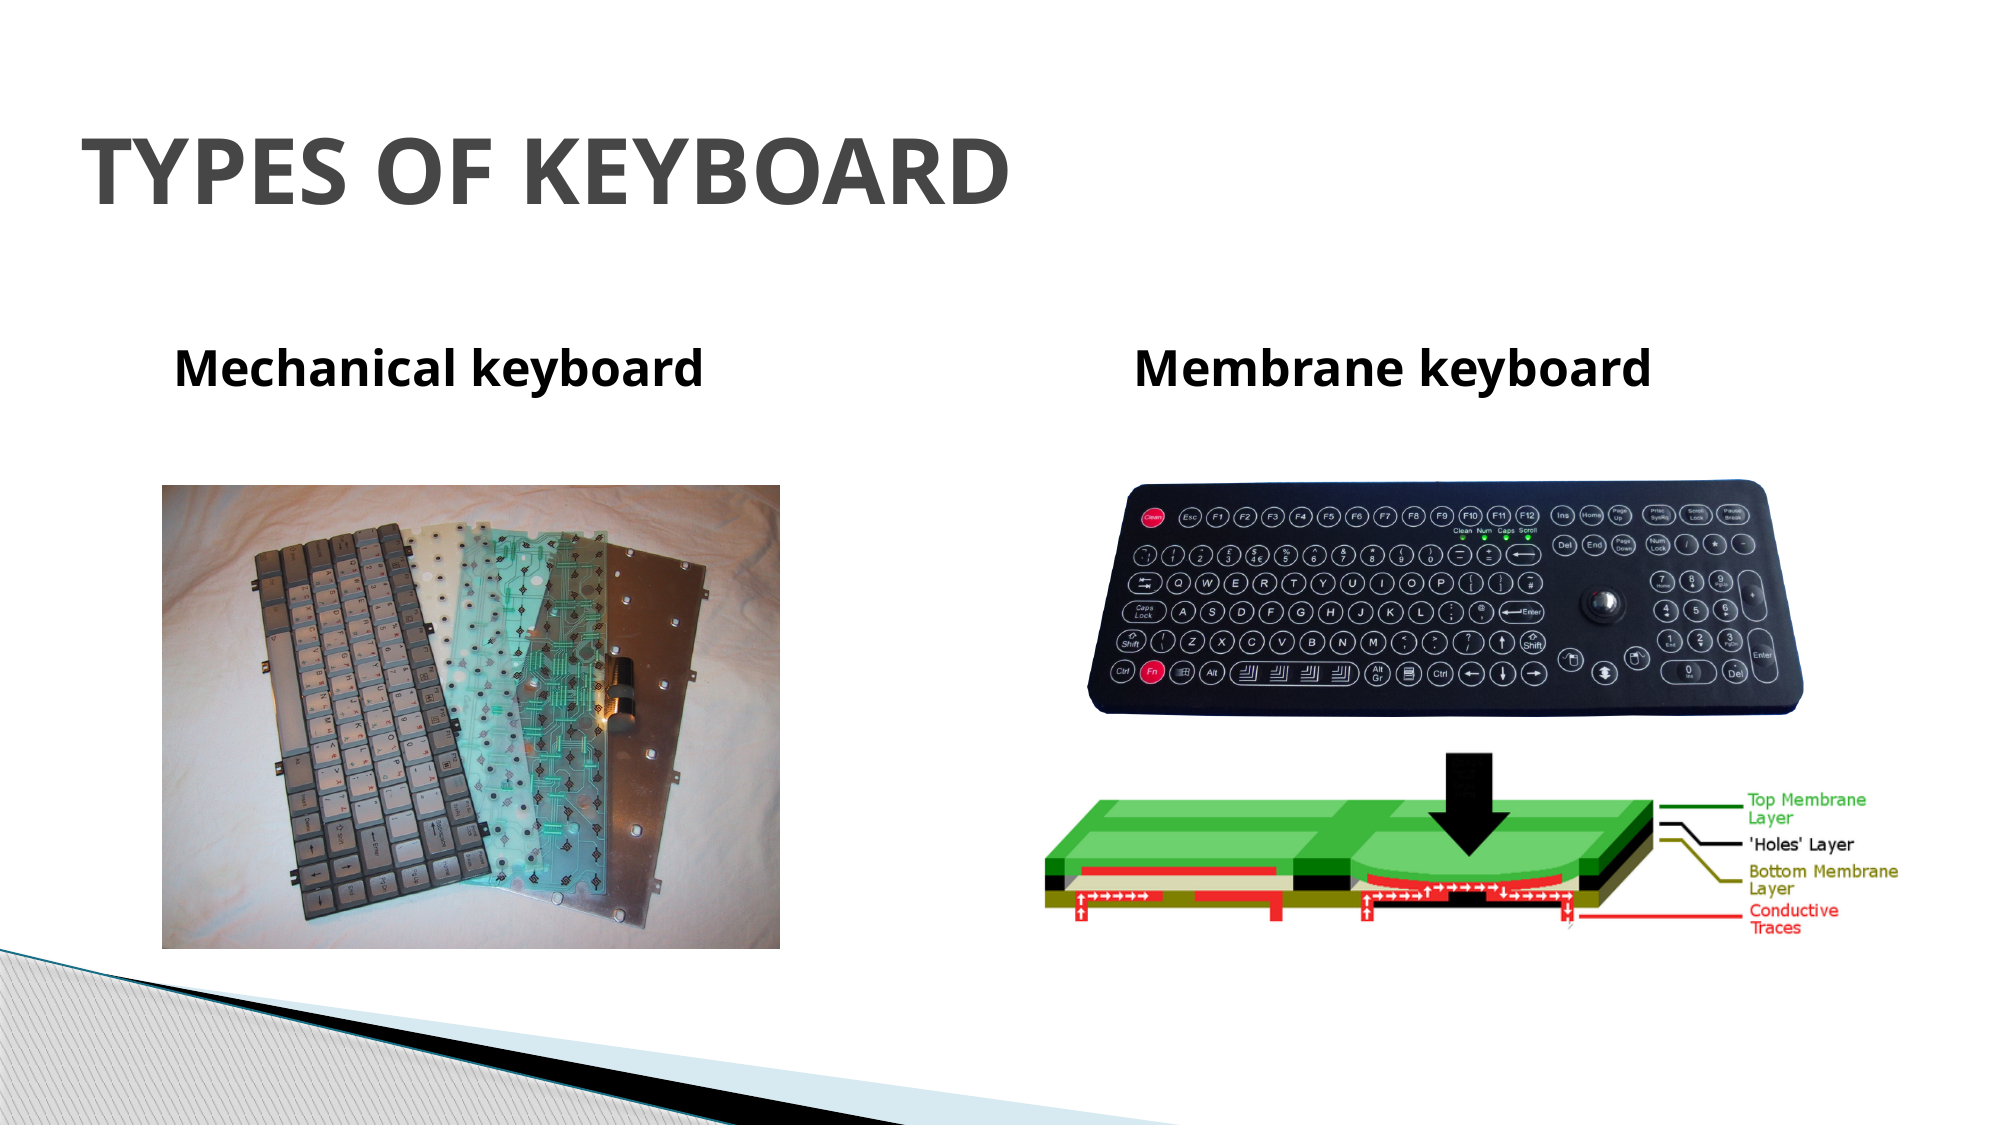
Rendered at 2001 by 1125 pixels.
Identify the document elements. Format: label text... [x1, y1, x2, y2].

list Mechanical keyboard Membrane keyboard [67, 328, 1887, 1029]
title TYPES OF KEYBOARD [65, 53, 1608, 283]
picture [1087, 479, 1804, 718]
picture [1036, 737, 1906, 951]
picture [162, 485, 780, 949]
